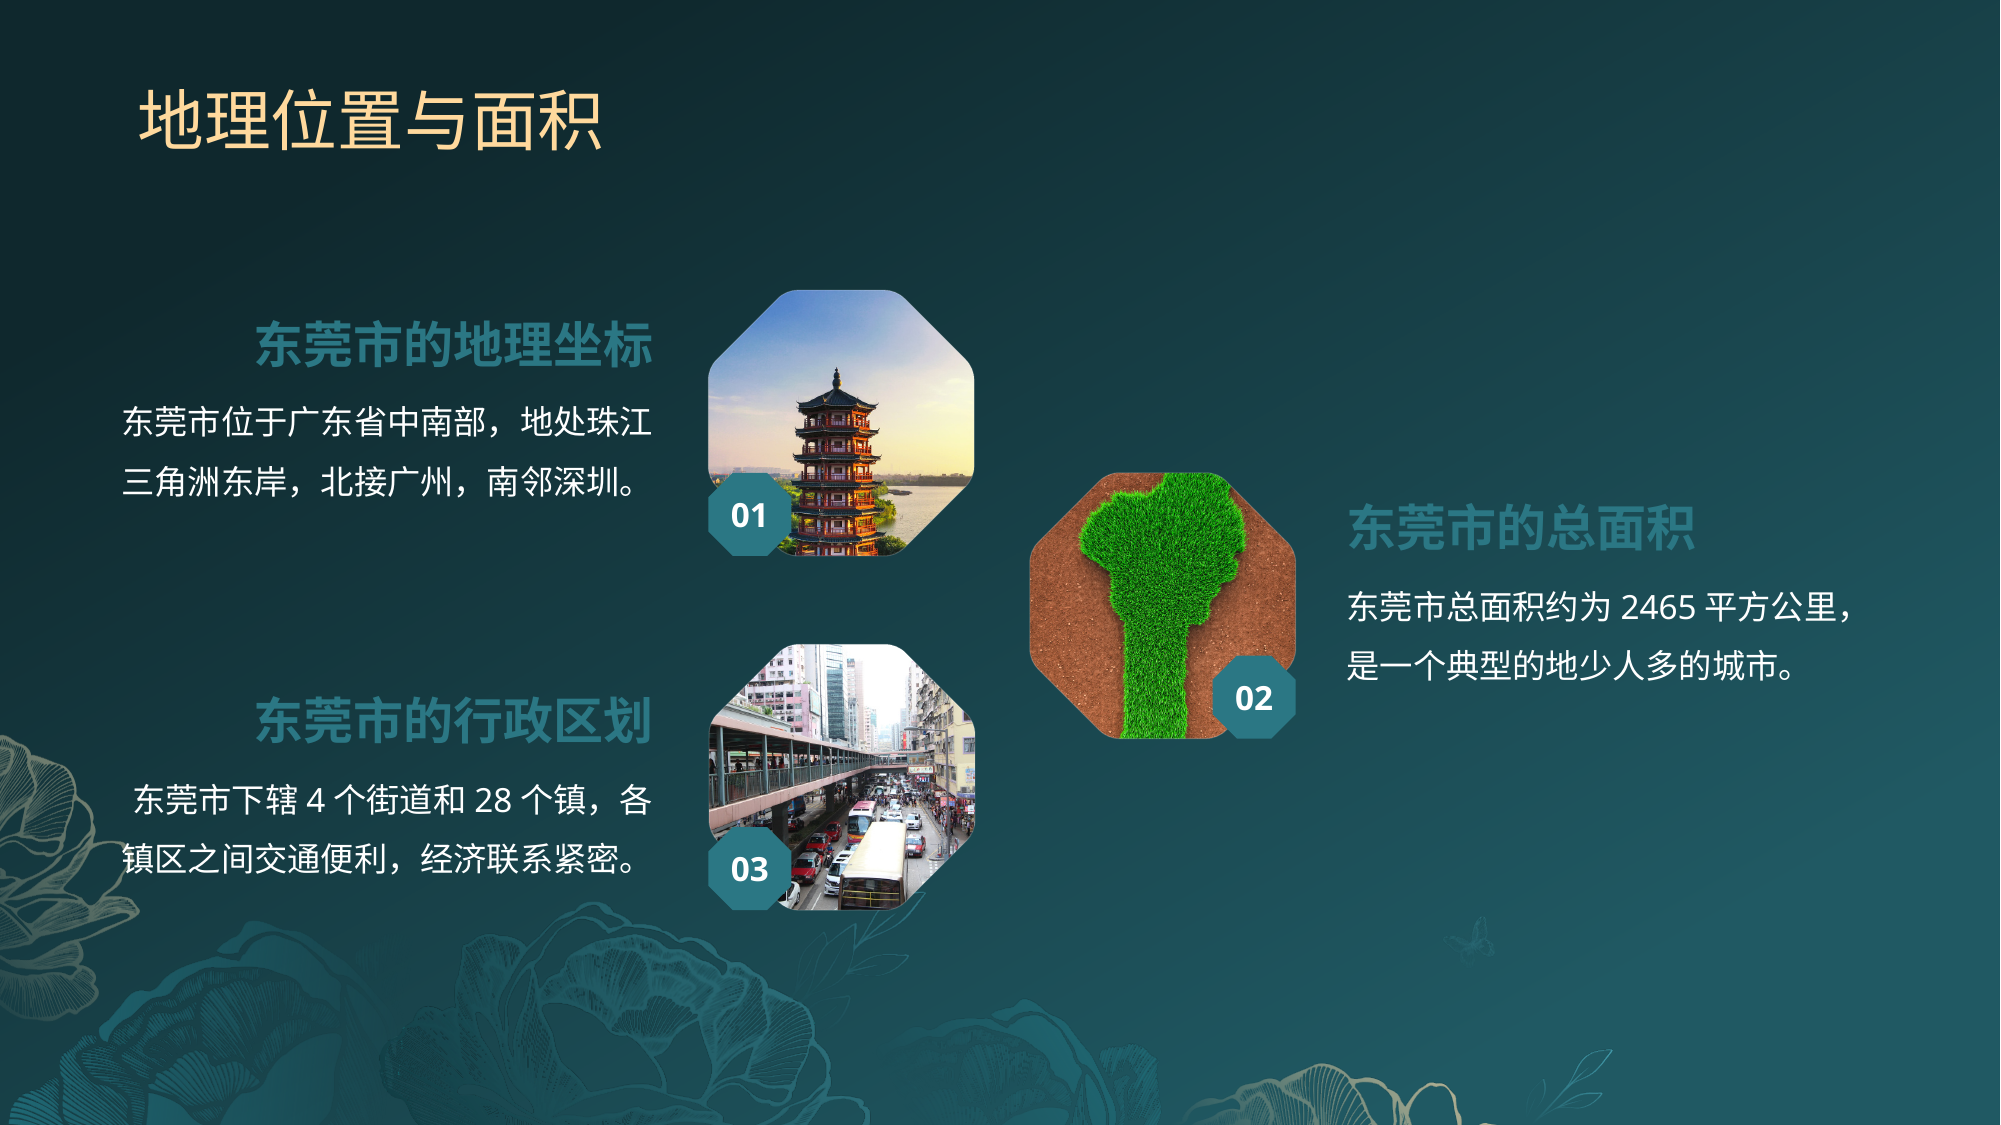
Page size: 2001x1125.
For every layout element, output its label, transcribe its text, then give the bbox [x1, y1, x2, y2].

text_box 东莞市的总面积 [1346, 456, 1886, 557]
text_box 东莞市的行政区划 [114, 649, 654, 750]
text_box 东莞市下辖4个街道和28个镇，各镇区之间交通便利，经济联系紧密。 [114, 758, 654, 897]
text_box 东莞市的地理坐标 [114, 273, 654, 374]
picture [0, 0, 2000, 1125]
title 地理位置与面积 [137, 48, 1863, 190]
text_box 东莞市位于广东省中南部，地处珠江三角洲东岸，北接广州，南邻深圳。 [114, 381, 654, 520]
text_box 东莞市总面积约为2465平方公里，是一个典型的地少人多的城市。 [1346, 565, 1886, 704]
